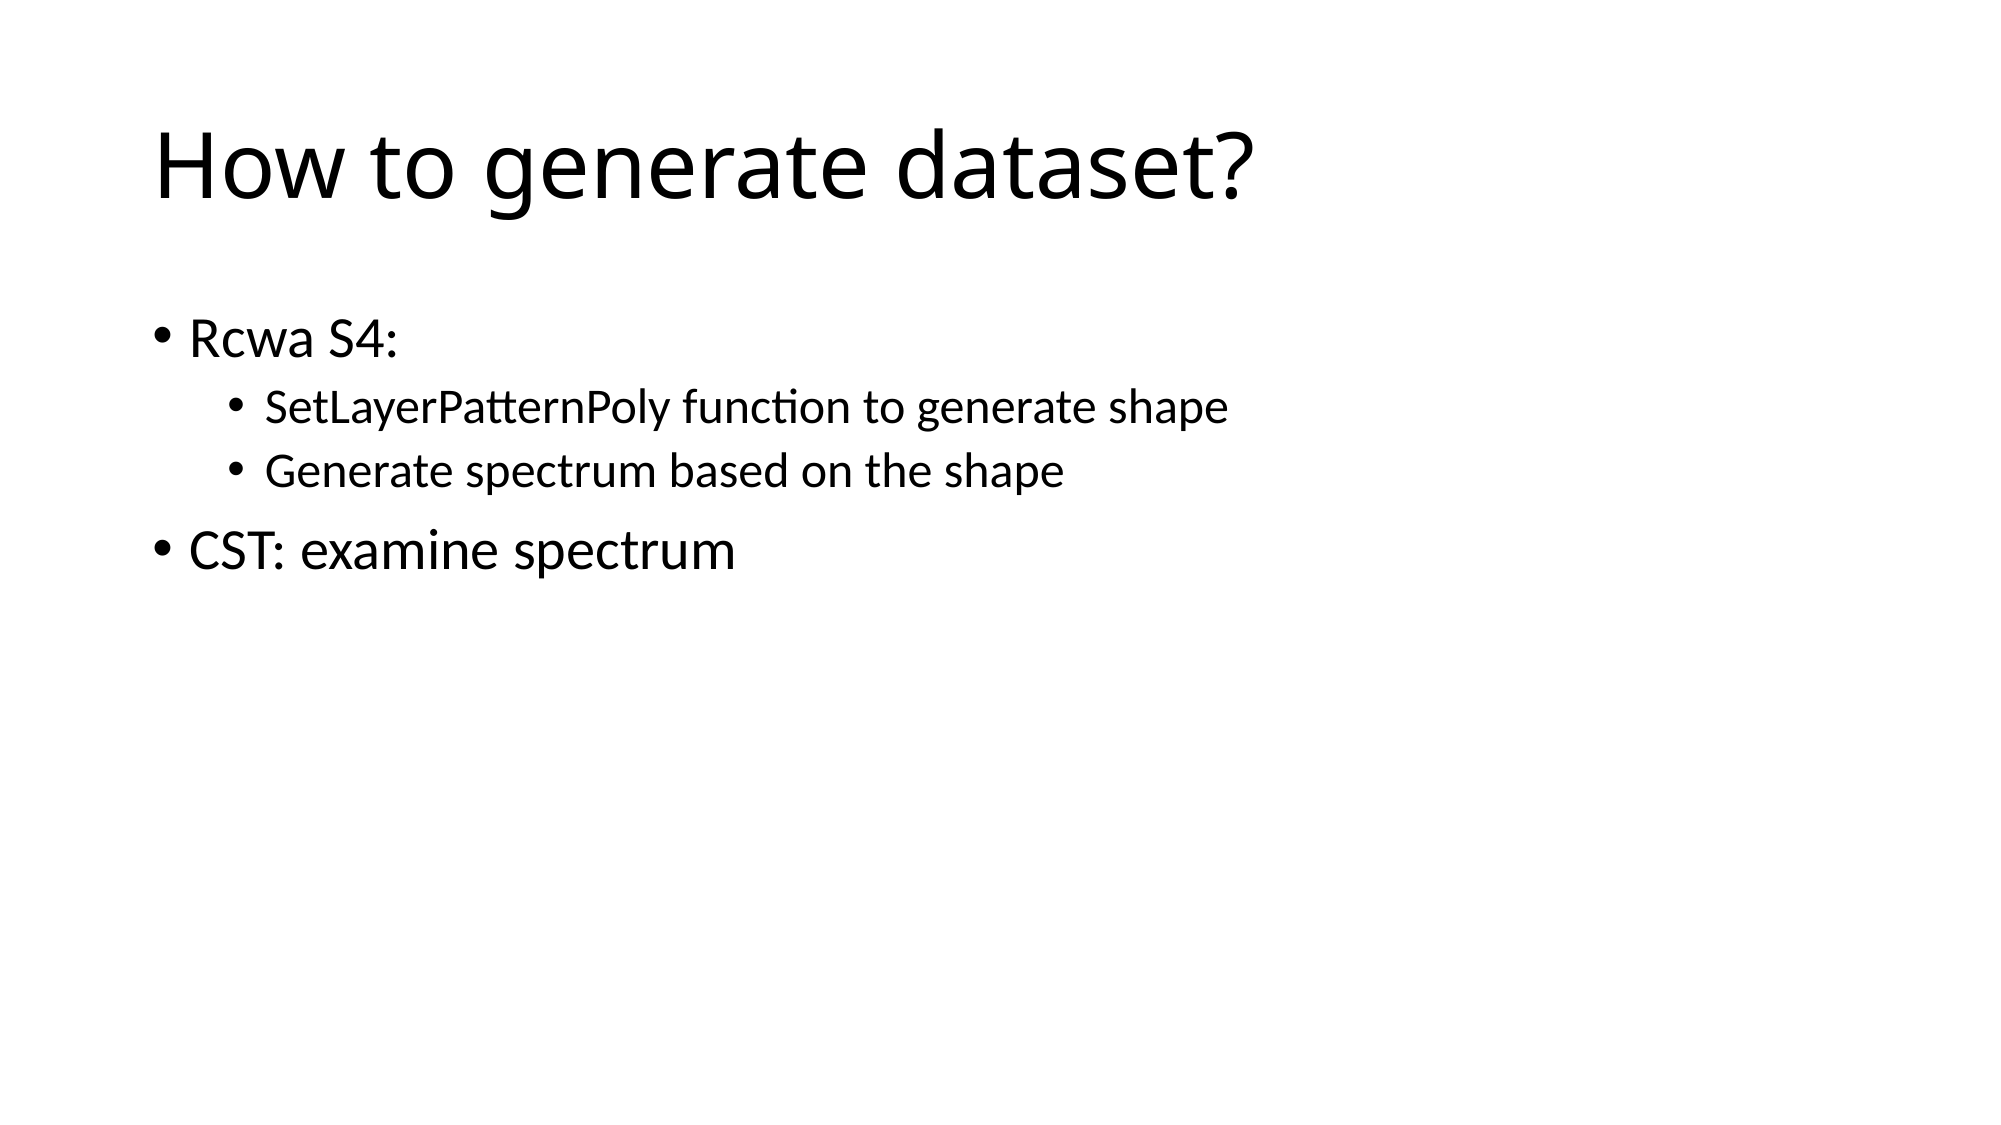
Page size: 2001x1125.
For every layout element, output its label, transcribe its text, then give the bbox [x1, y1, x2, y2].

list Rcwa S4: SetLayerPatternPoly function to generate shape Generate spectrum based on the shape CST: examine spectrum [137, 299, 1863, 1014]
title How to generate dataset? [137, 59, 1863, 278]
